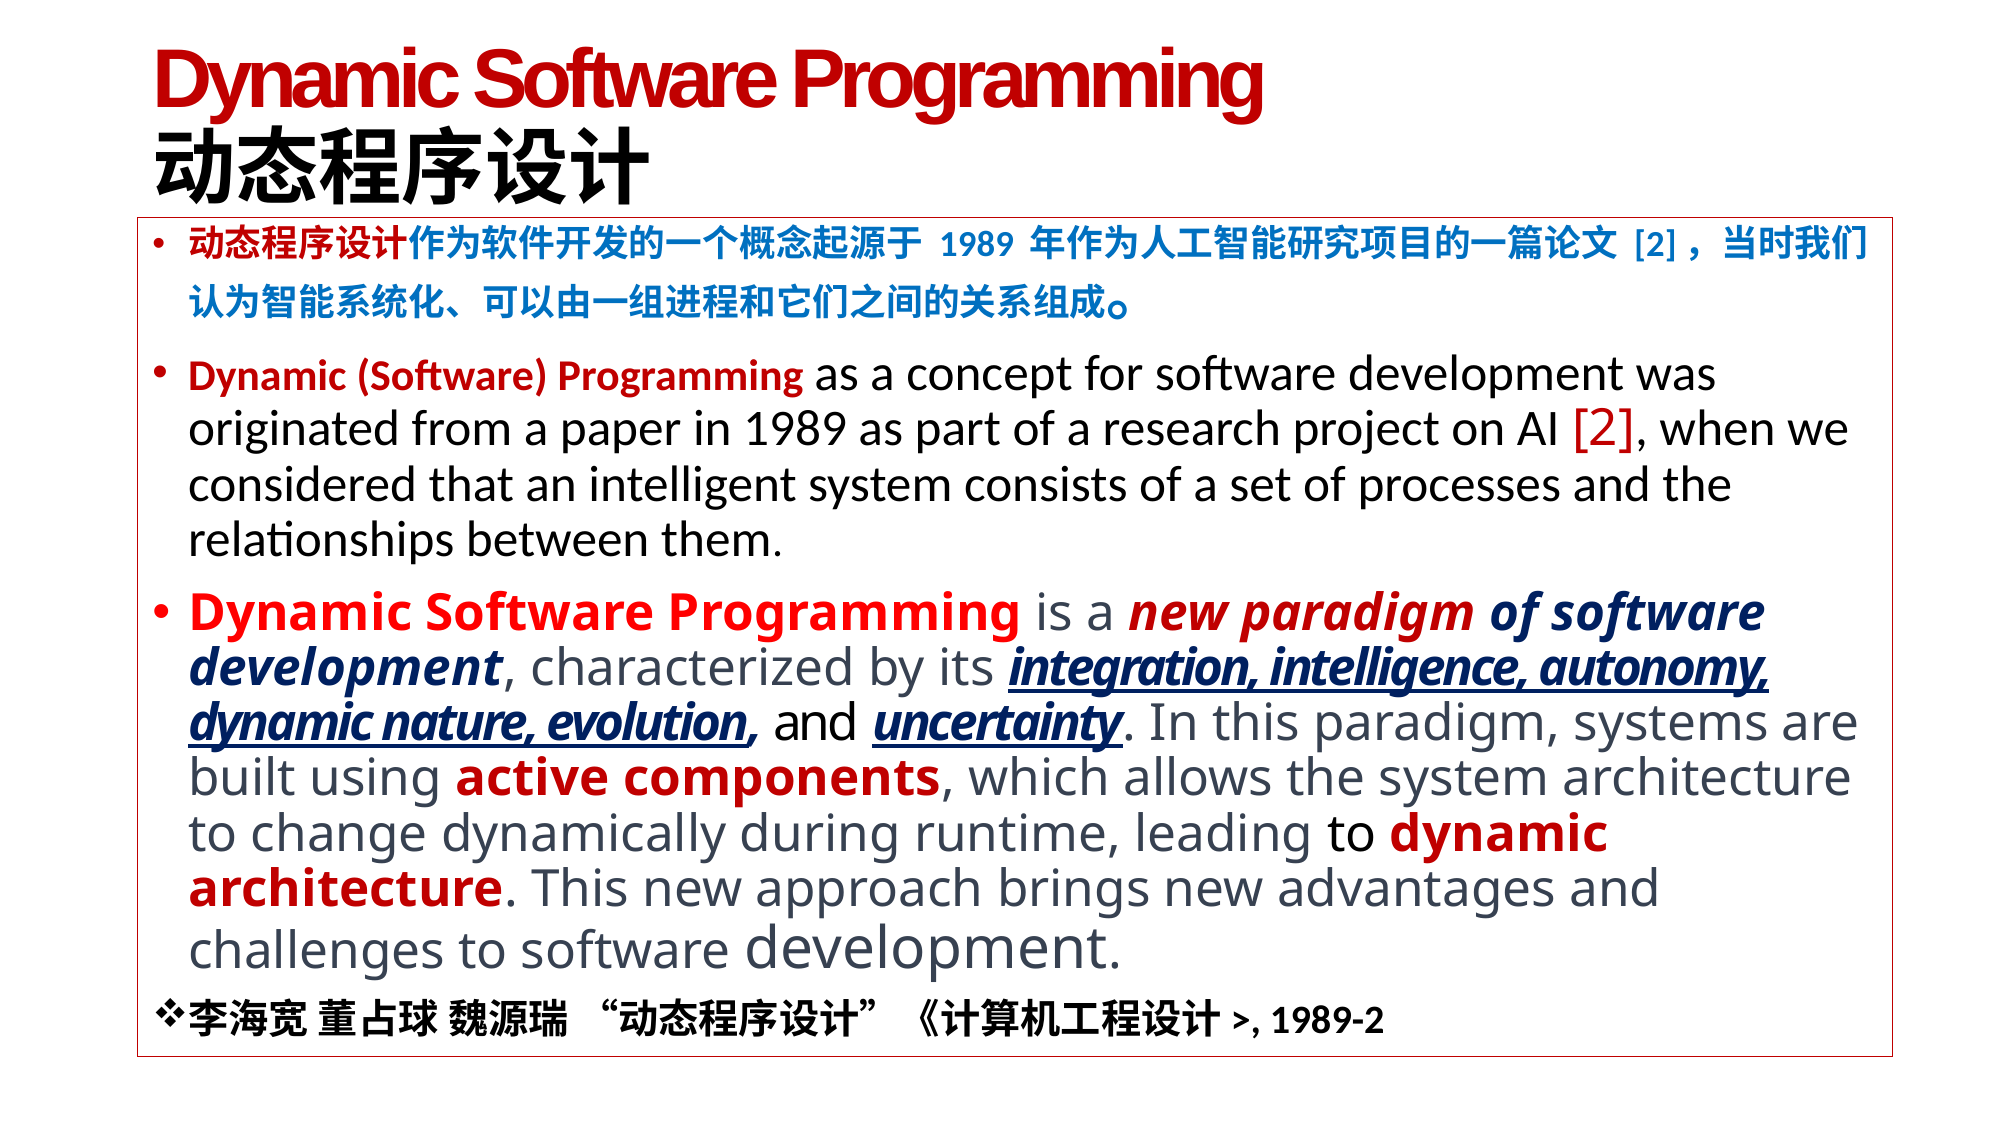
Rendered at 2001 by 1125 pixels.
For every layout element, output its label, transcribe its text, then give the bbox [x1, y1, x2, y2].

list 动态程序设计作为软件开发的一个概念起源于 1989 年作为人工智能研究项目的一篇论文 [2]，当时我们认为智能系统化、可以由一组进程和它们之间的关系组成。 Dynamic (Software) Programming as a concept for software development was originated from a paper in 1989 as part of a research project on AI [2], when we considered that an intelligent system consists of a set of processes and the relationships between them. Dynamic Software Programming is a new paradigm of software development, characterized by its integration, intelligence, autonomy, dynamic nature, evolution, and uncertainty. In this paradigm, systems are built using active components, which allows the system architecture to change dynamically during runtime, leading to dynamic architecture. This new approach brings new advantages and challenges to software development. 李海宽 董占球 魏源瑞 “动态程序设计”《计算机工程设计>, 1989-2 [137, 217, 1893, 1057]
title Dynamic Software Programming 动态程序设计 [137, 49, 1855, 202]
